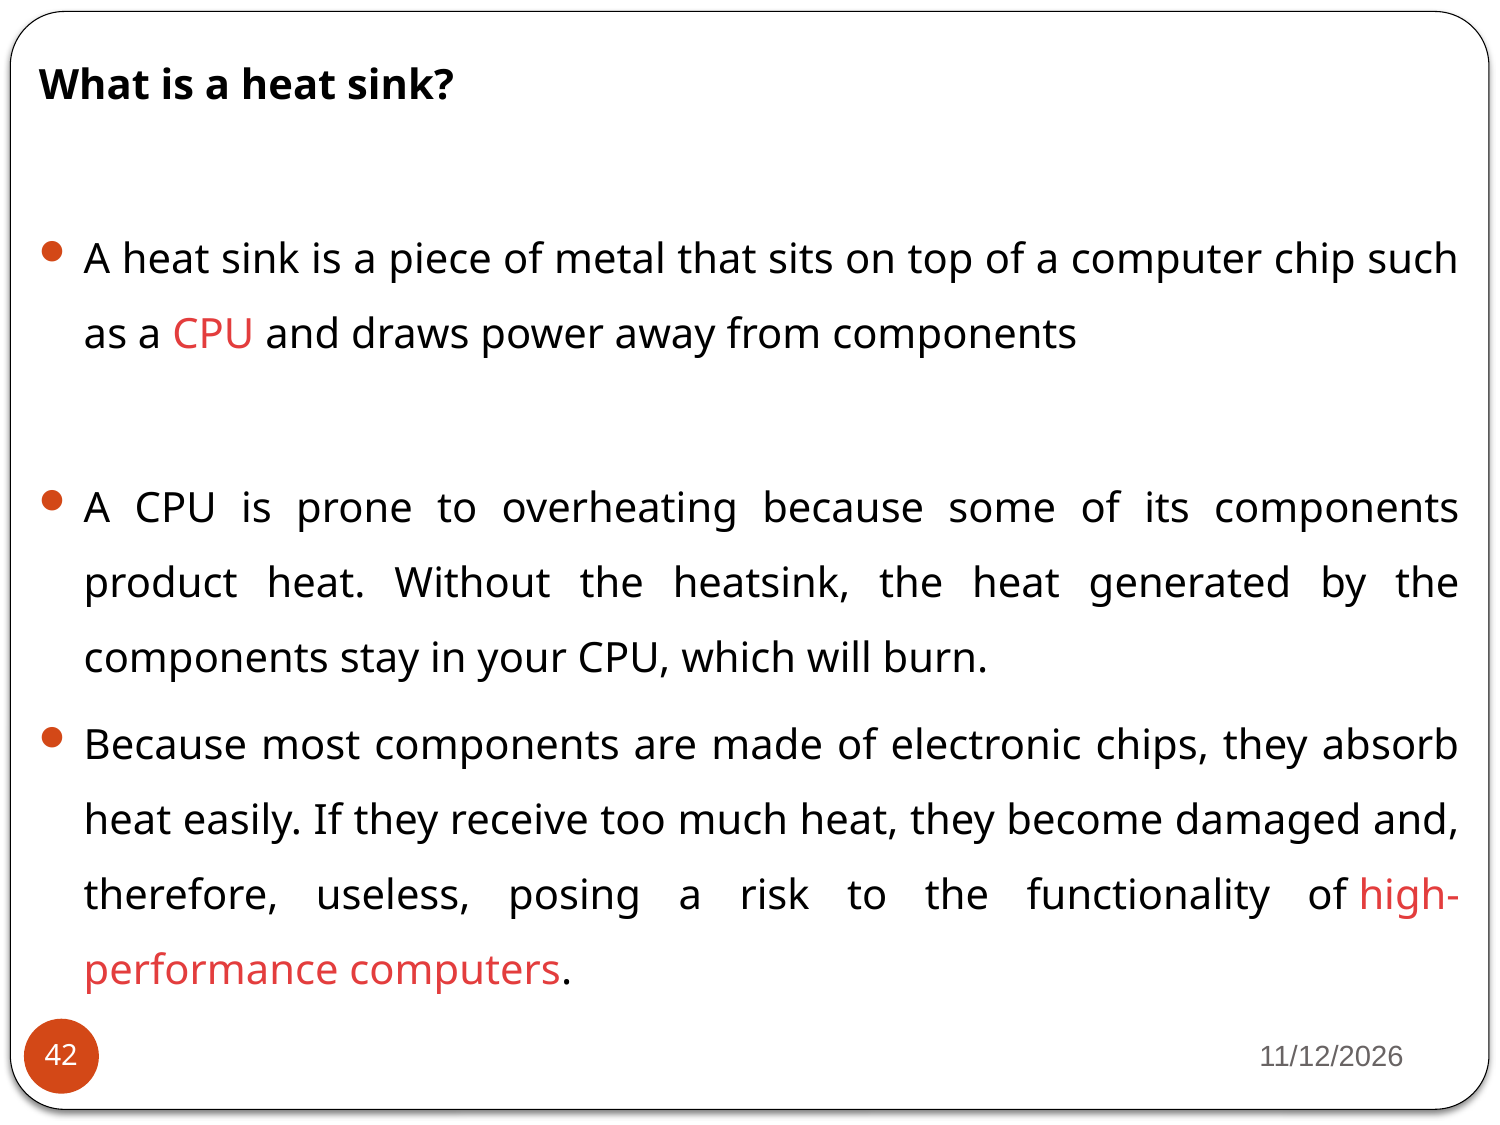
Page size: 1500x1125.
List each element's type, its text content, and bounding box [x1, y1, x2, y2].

list What is a heat sink? A heat sink is a piece of metal that sits on top of a computer chip such as a CPU and draws power away from components A CPU is prone to overheating because some of its components product heat. Without the heatsink, the heat generated by the components stay in your CPU, which will burn. Because most components are made of electronic chips, they absorb heat easily. If they receive too much heat, they become damaged and, therefore, useless, posing a risk to the functionality of high-performance computers. [23, 24, 1476, 1063]
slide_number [1012, 1015, 1419, 1094]
slide_number 42 [23, 1018, 99, 1094]
